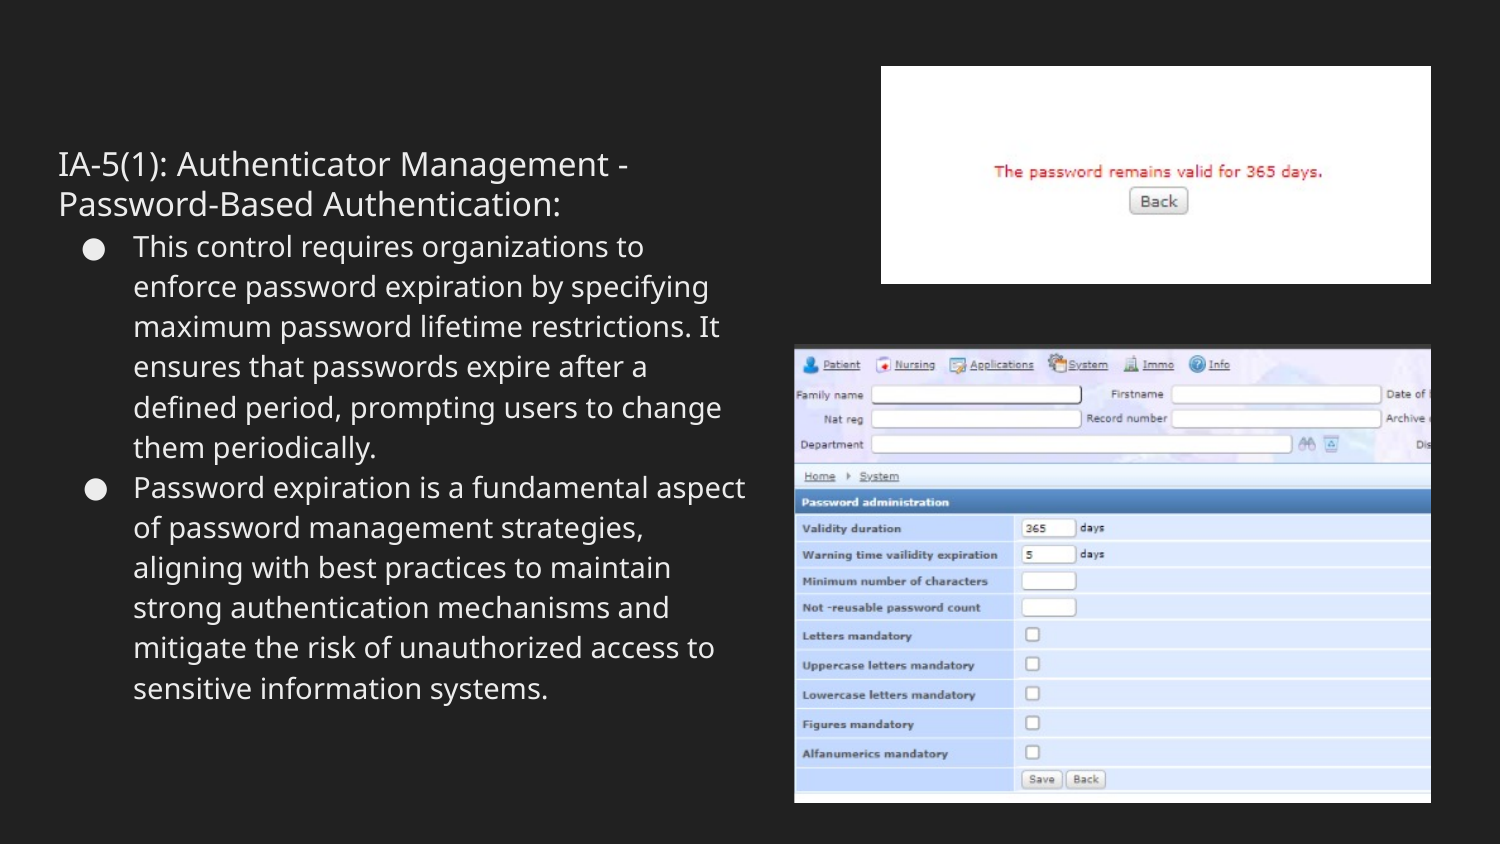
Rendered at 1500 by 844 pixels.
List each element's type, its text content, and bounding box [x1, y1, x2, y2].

picture [794, 343, 1432, 804]
text_box IA-5(1): Authenticator Management - Password-Based Authentication: This control requires organizations to enforce password expiration by specifying maximum password lifetime restrictions. It ensures that passwords expire after a defined period, prompting users to change them periodically. Password expiration is a fundamental aspect of password management strategies, aligning with best practices to maintain strong authentication mechanisms and mitigate the risk of unauthorized access to sensitive information systems. [43, 128, 763, 720]
picture [880, 66, 1432, 285]
